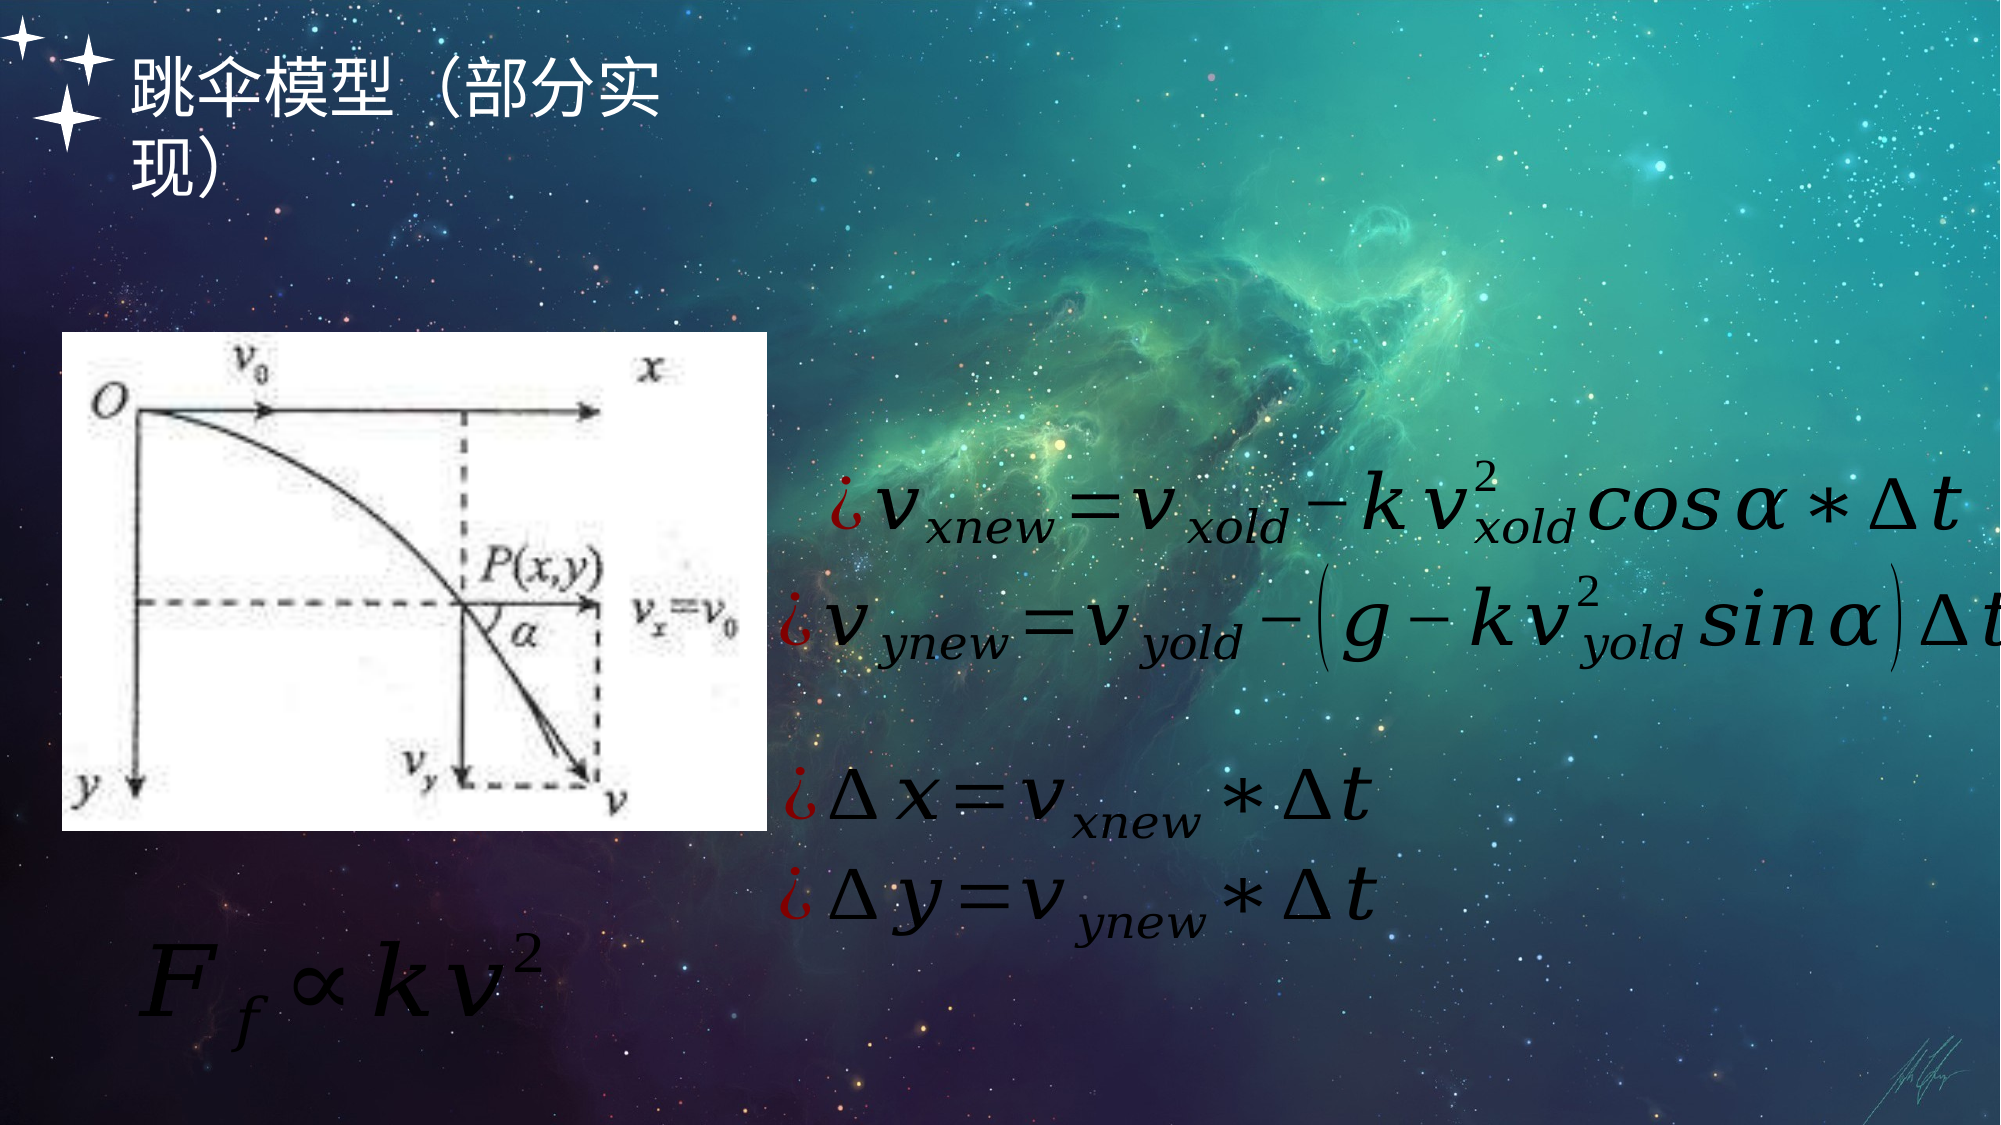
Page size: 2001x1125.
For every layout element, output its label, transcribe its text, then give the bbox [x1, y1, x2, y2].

picture [1992, 609, 2000, 642]
picture [0, 0, 2000, 1125]
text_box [0, 15, 115, 153]
text_box 跳伞模型（部分实现） [114, 37, 761, 213]
